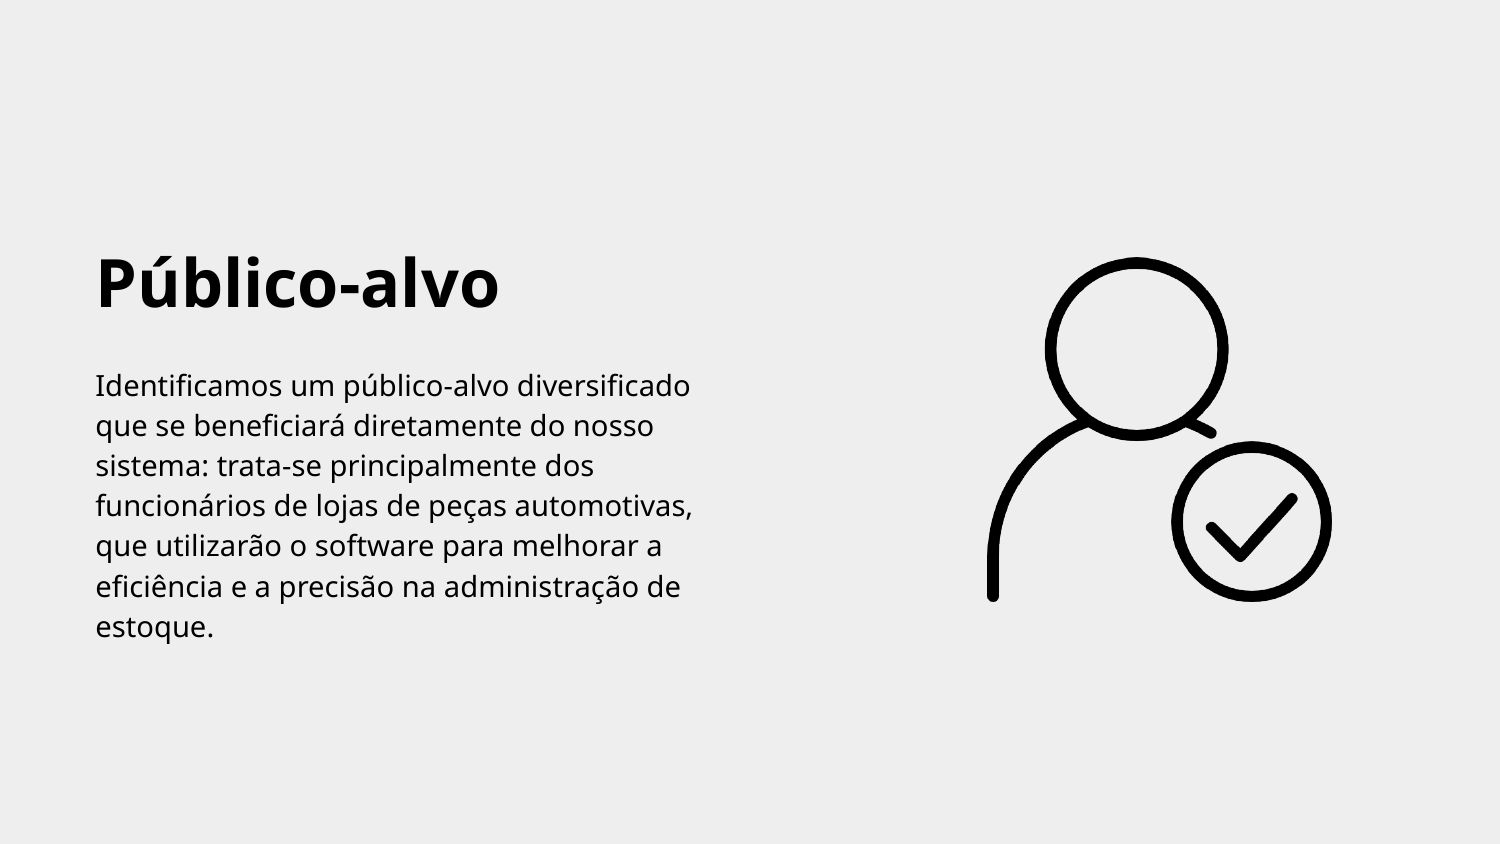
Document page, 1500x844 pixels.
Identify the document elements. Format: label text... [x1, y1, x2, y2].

picture [987, 257, 1332, 602]
text_box Identificamos um público-alvo diversificado que se beneficiará diretamente do nosso sistema: trata-se principalmente dos funcionários de lojas de peças automotivas, que utilizarão o software para melhorar a eficiência e a precisão na administração de estoque. [80, 346, 750, 691]
title Público-alvo [80, 203, 750, 346]
